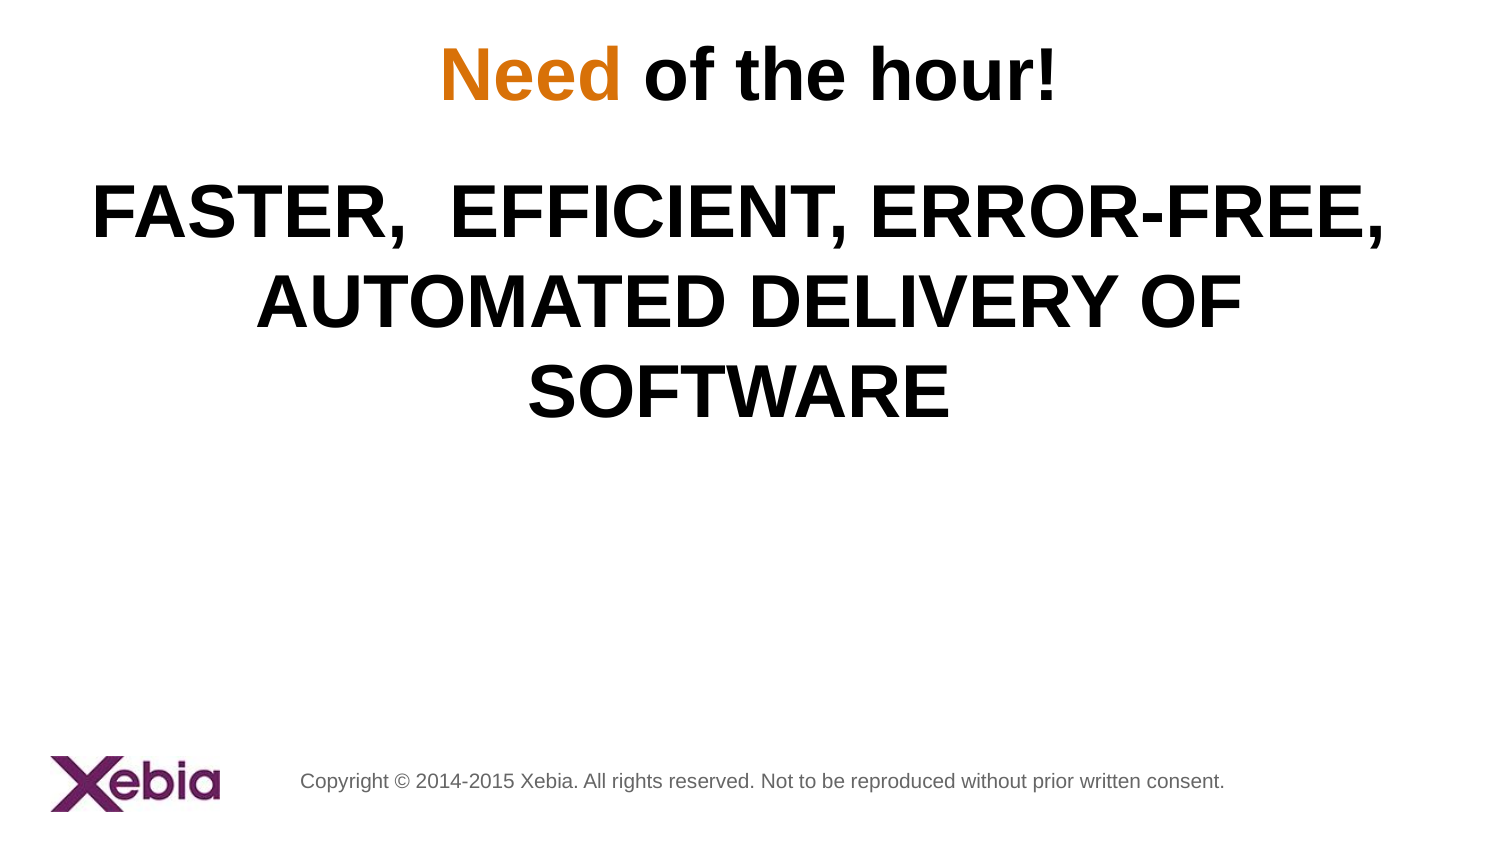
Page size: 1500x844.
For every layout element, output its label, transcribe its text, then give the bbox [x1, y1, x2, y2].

picture [50, 756, 220, 813]
list FASTER, EFFICIENT, ERROR-FREE, AUTOMATED DELIVERY OF SOFTWARE [75, 147, 1425, 606]
title Need of the hour! [75, 25, 1425, 131]
text_box Copyright © 2014-2015 Xebia. All rights reserved. Not to be reproduced without prior written consent. [285, 752, 1401, 808]
